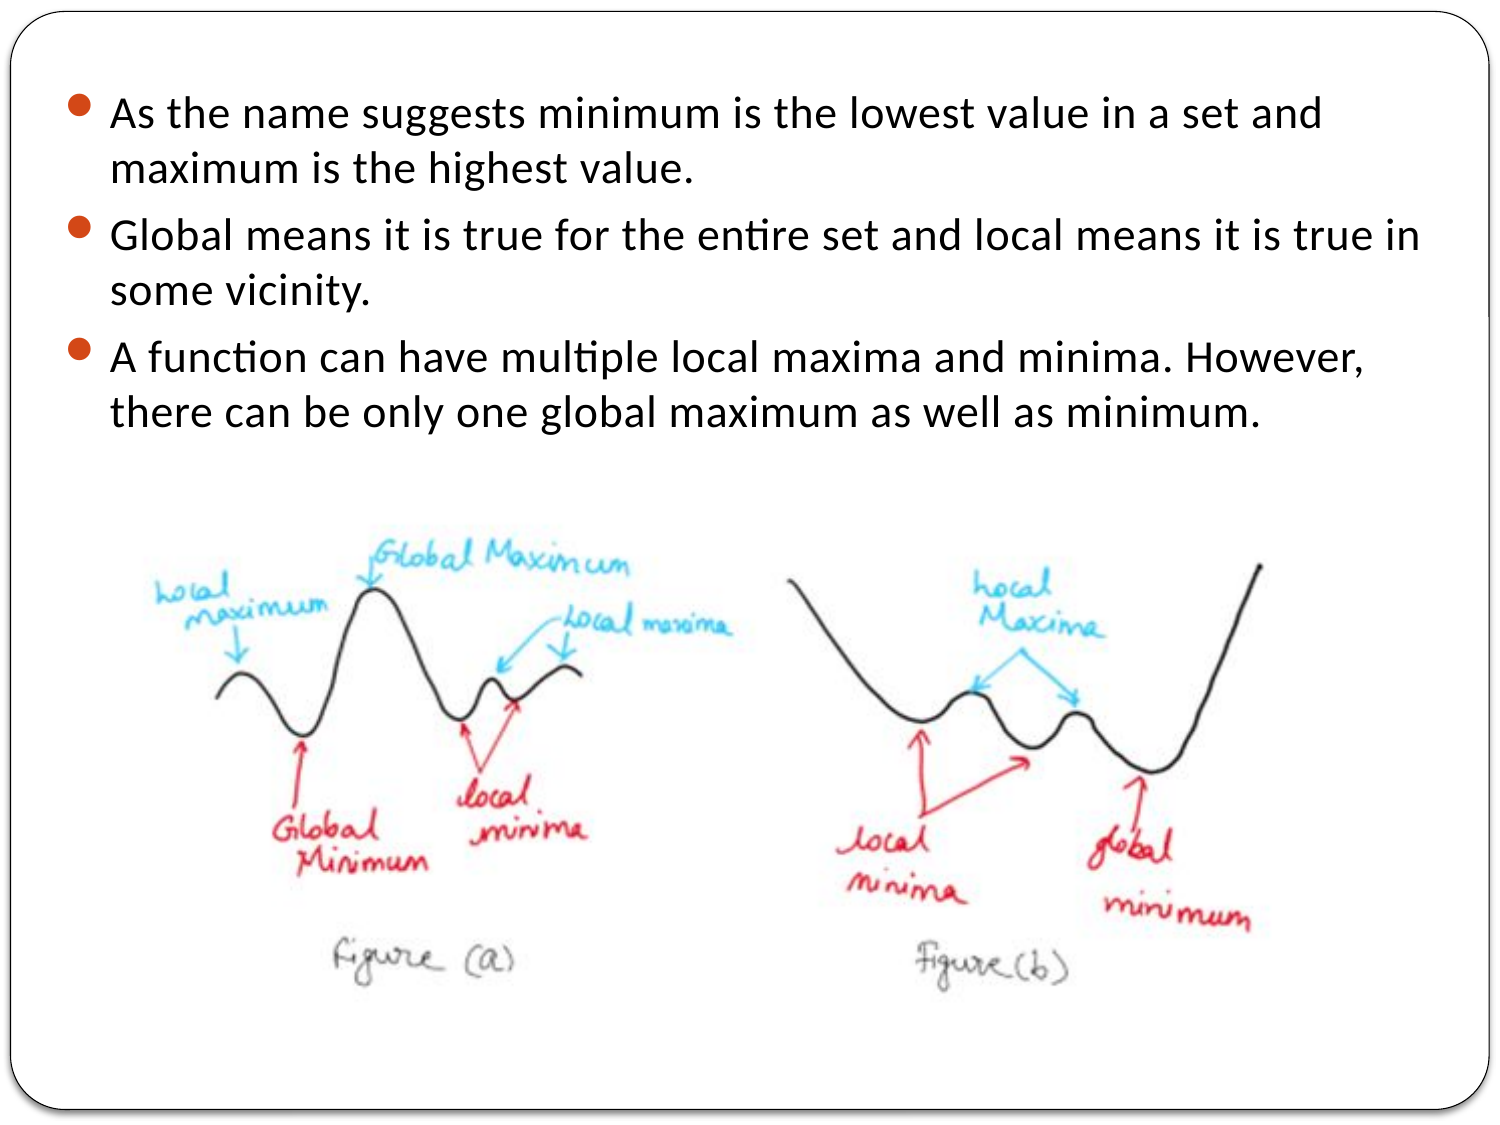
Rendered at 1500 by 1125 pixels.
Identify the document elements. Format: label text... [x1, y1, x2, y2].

picture [112, 462, 1351, 1006]
list As the name suggests minimum is the lowest value in a set and maximum is the highest value. Global means it is true for the entire set and local means it is true in some vicinity. A function can have multiple local maxima and minima. However, there can be only one global maximum as well as minimum. [50, 75, 1463, 1088]
